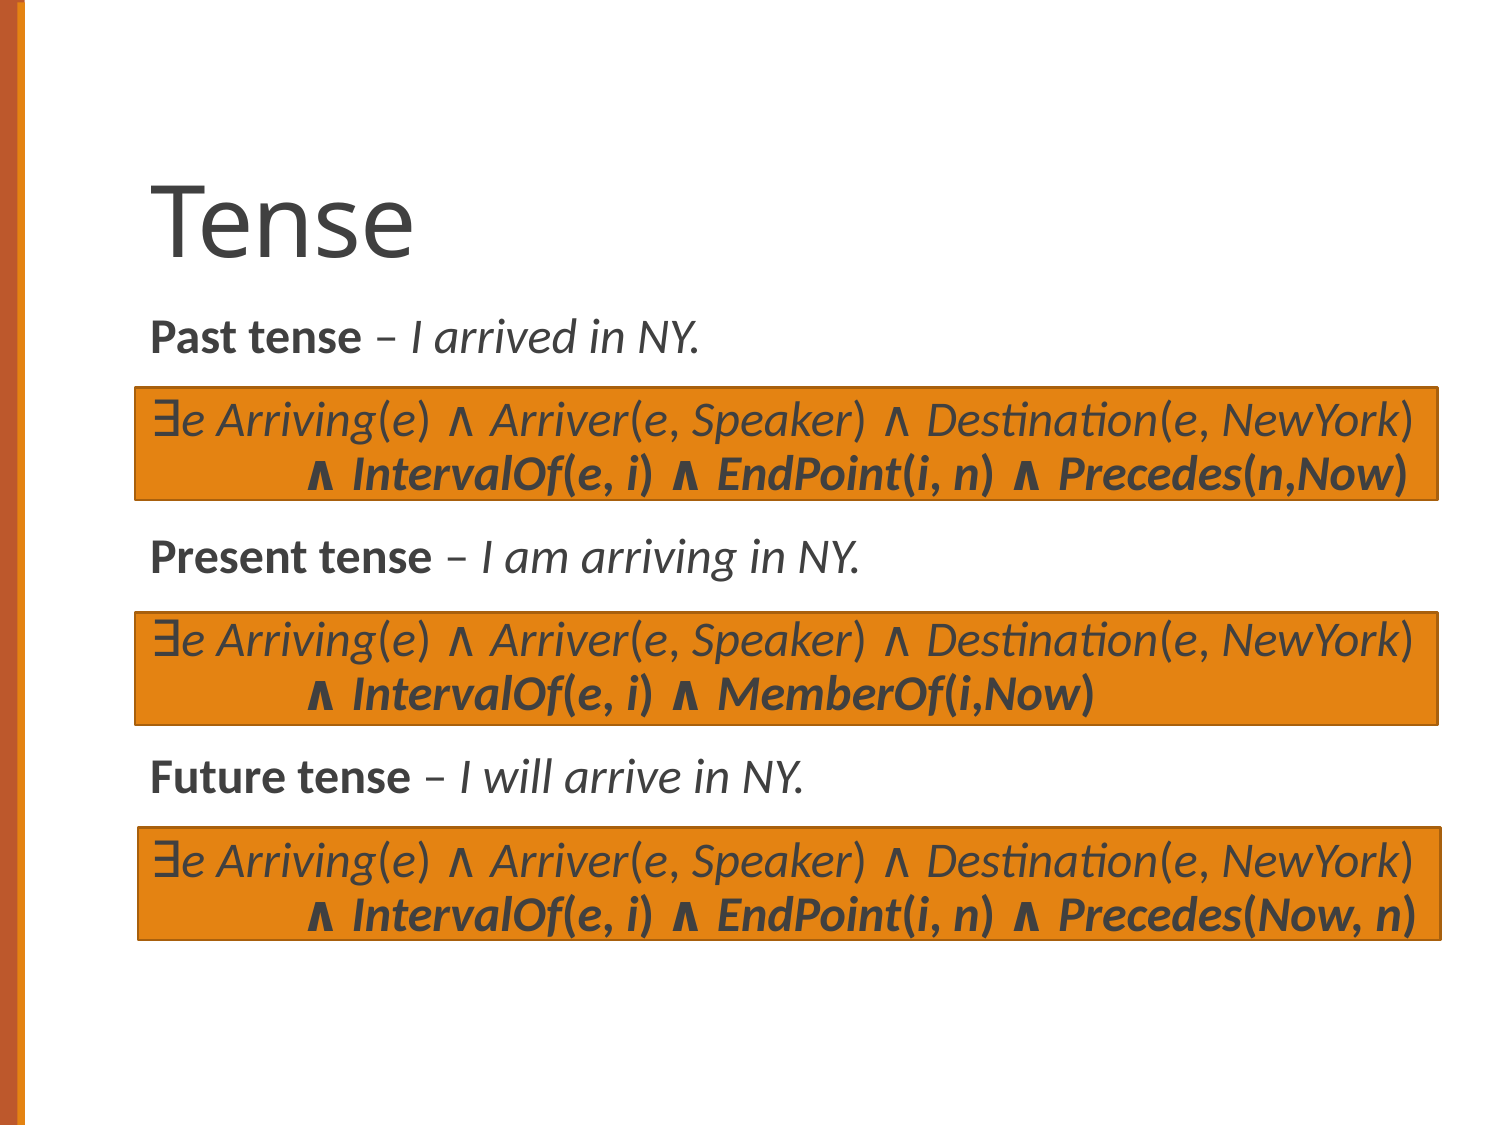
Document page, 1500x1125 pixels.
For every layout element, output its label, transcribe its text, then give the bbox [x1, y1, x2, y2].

list Past tense – I arrived in NY. ∃e Arriving(e) ∧ Arriver(e, Speaker) ∧ Destination(e, NewYork) ∧ IntervalOf(e, i) ∧ EndPoint(i, n) ∧ Precedes(n,Now) Present tense – I am arriving in NY. ∃e Arriving(e) ∧ Arriver(e, Speaker) ∧ Destination(e, NewYork) ∧ IntervalOf(e, i) ∧ MemberOf(i,Now) Future tense – I will arrive in NY. ∃e Arriving(e) ∧ Arriver(e, Speaker) ∧ Destination(e, NewYork) ∧ IntervalOf(e, i) ∧ EndPoint(i, n) ∧ Precedes(Now, n) [135, 302, 1500, 963]
title Tense [135, 47, 1373, 285]
